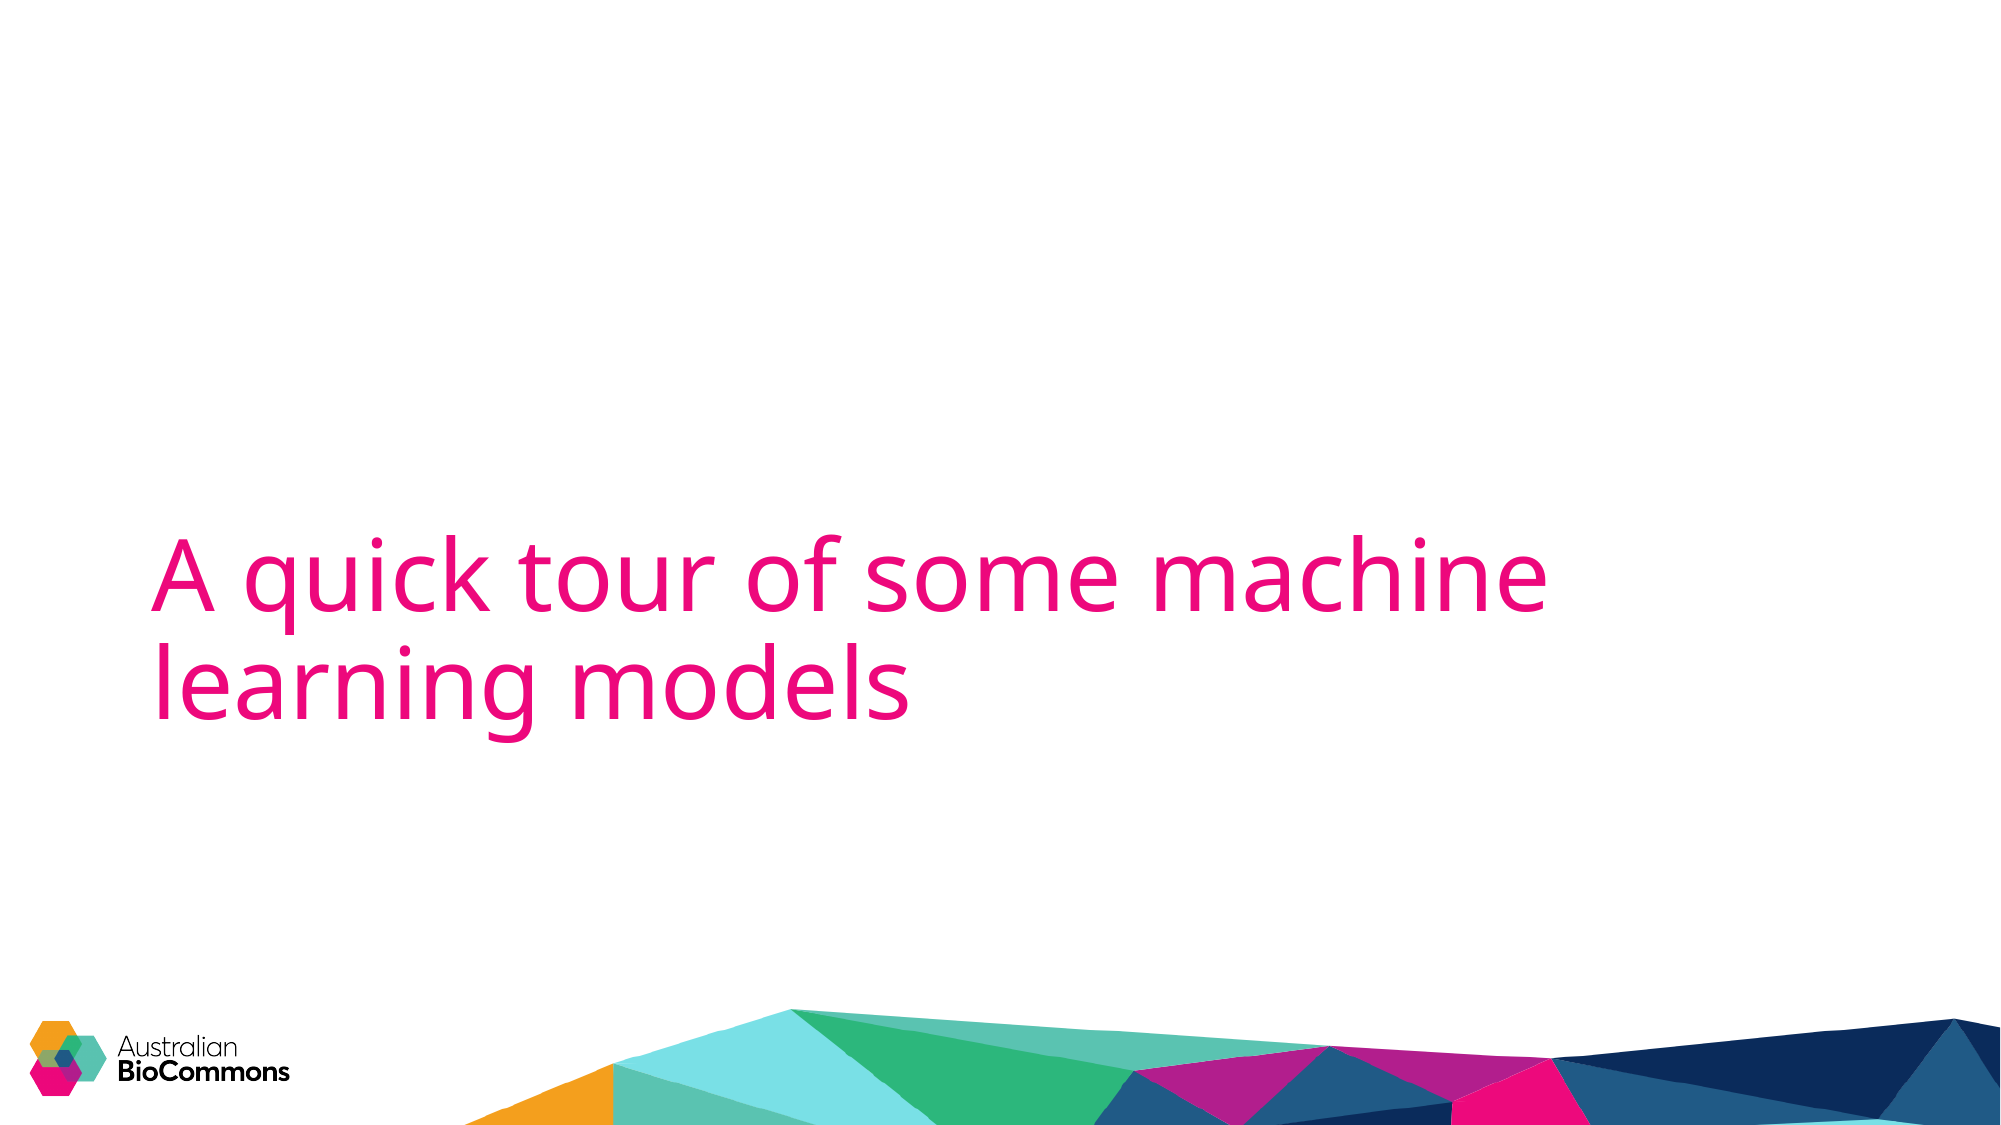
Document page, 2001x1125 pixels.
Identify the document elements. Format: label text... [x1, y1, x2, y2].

title A quick tour of some machine learning models [136, 280, 1862, 749]
picture [428, 992, 2001, 1125]
picture [11, 1014, 308, 1103]
